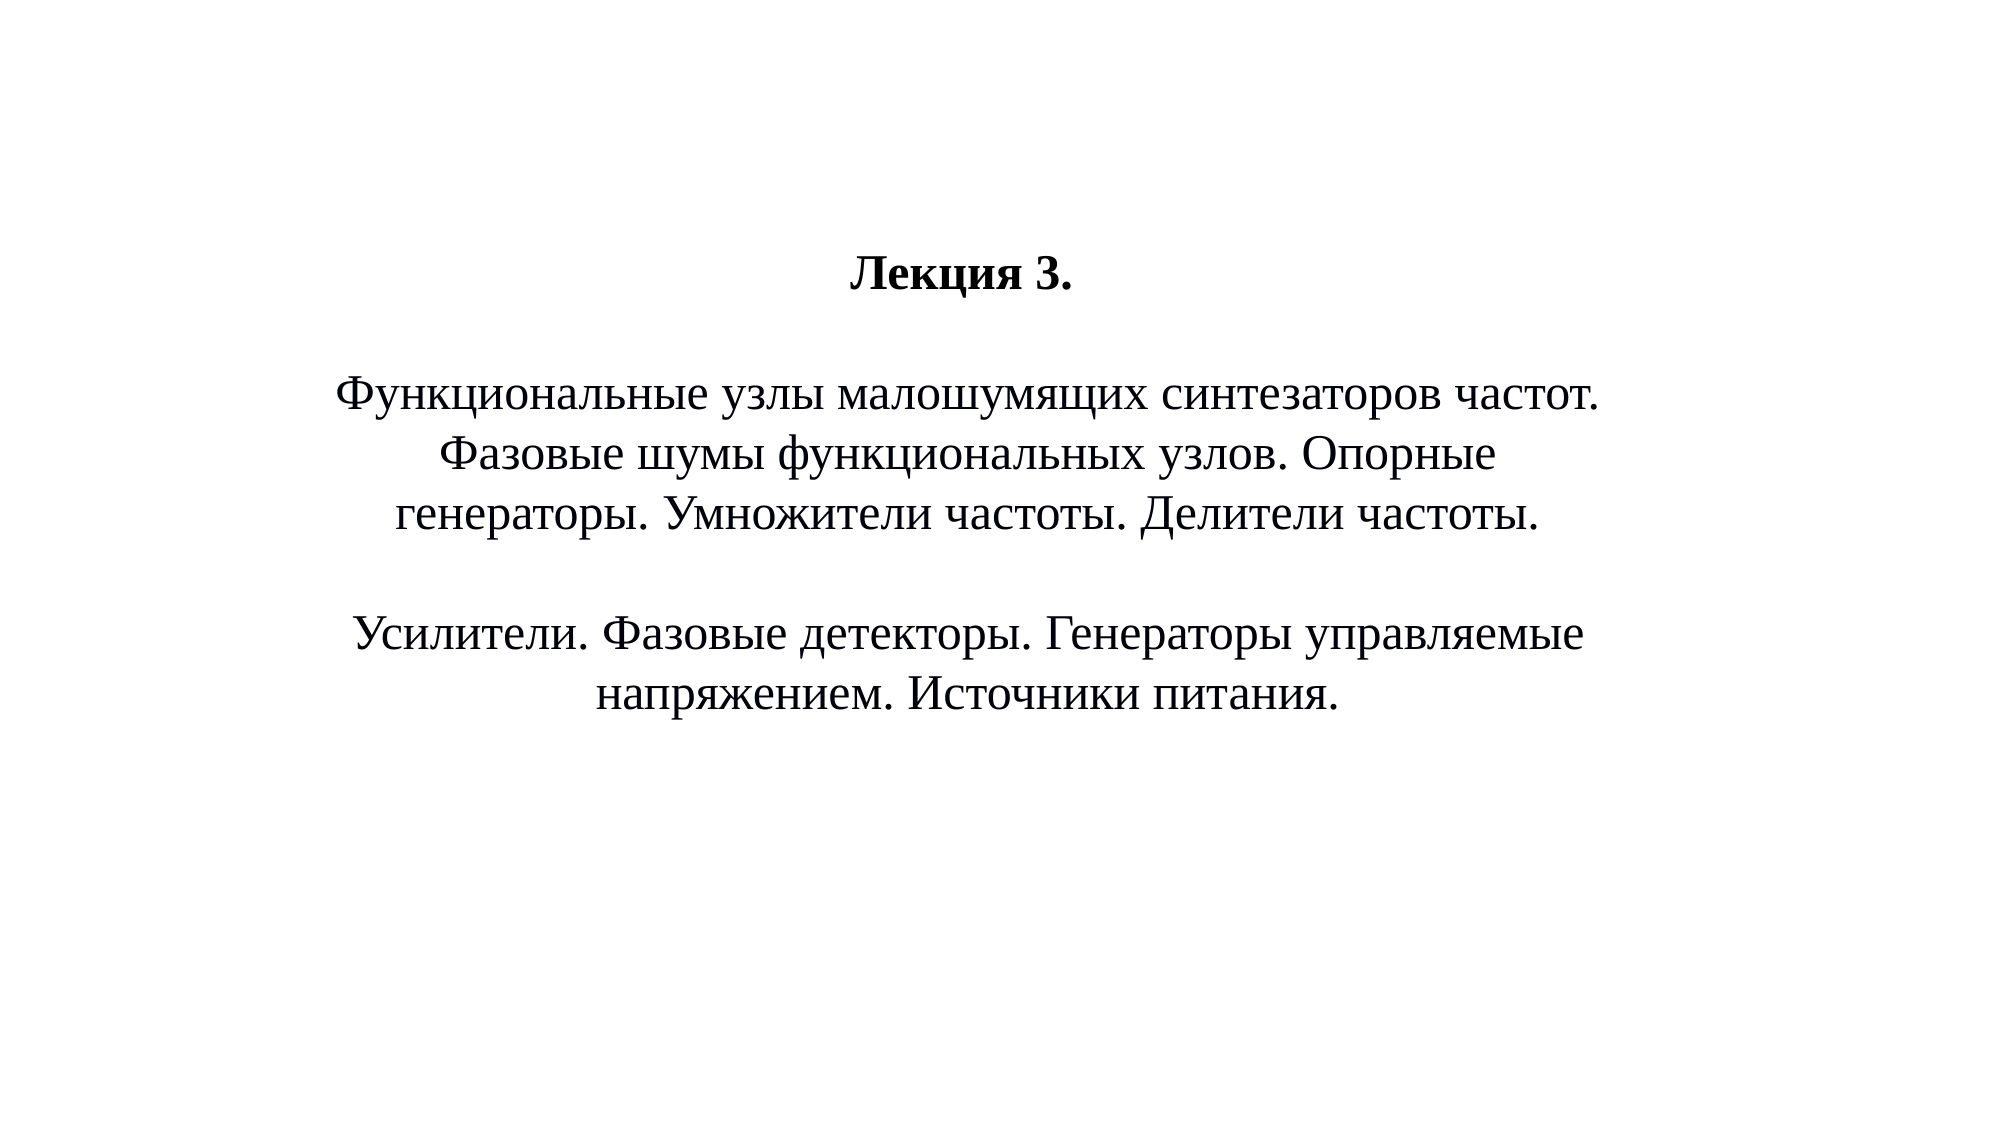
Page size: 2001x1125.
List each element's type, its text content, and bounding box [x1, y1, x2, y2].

text_box Лекция 3. Функциональные узлы малошумящих синтезаторов частот. Фазовые шумы функциональных узлов. Опорные генераторы. Умножители частоты. Делители частоты. Усилители. Фазовые детекторы. Генераторы управляемые напряжением. Источники питания. [318, 231, 1618, 727]
